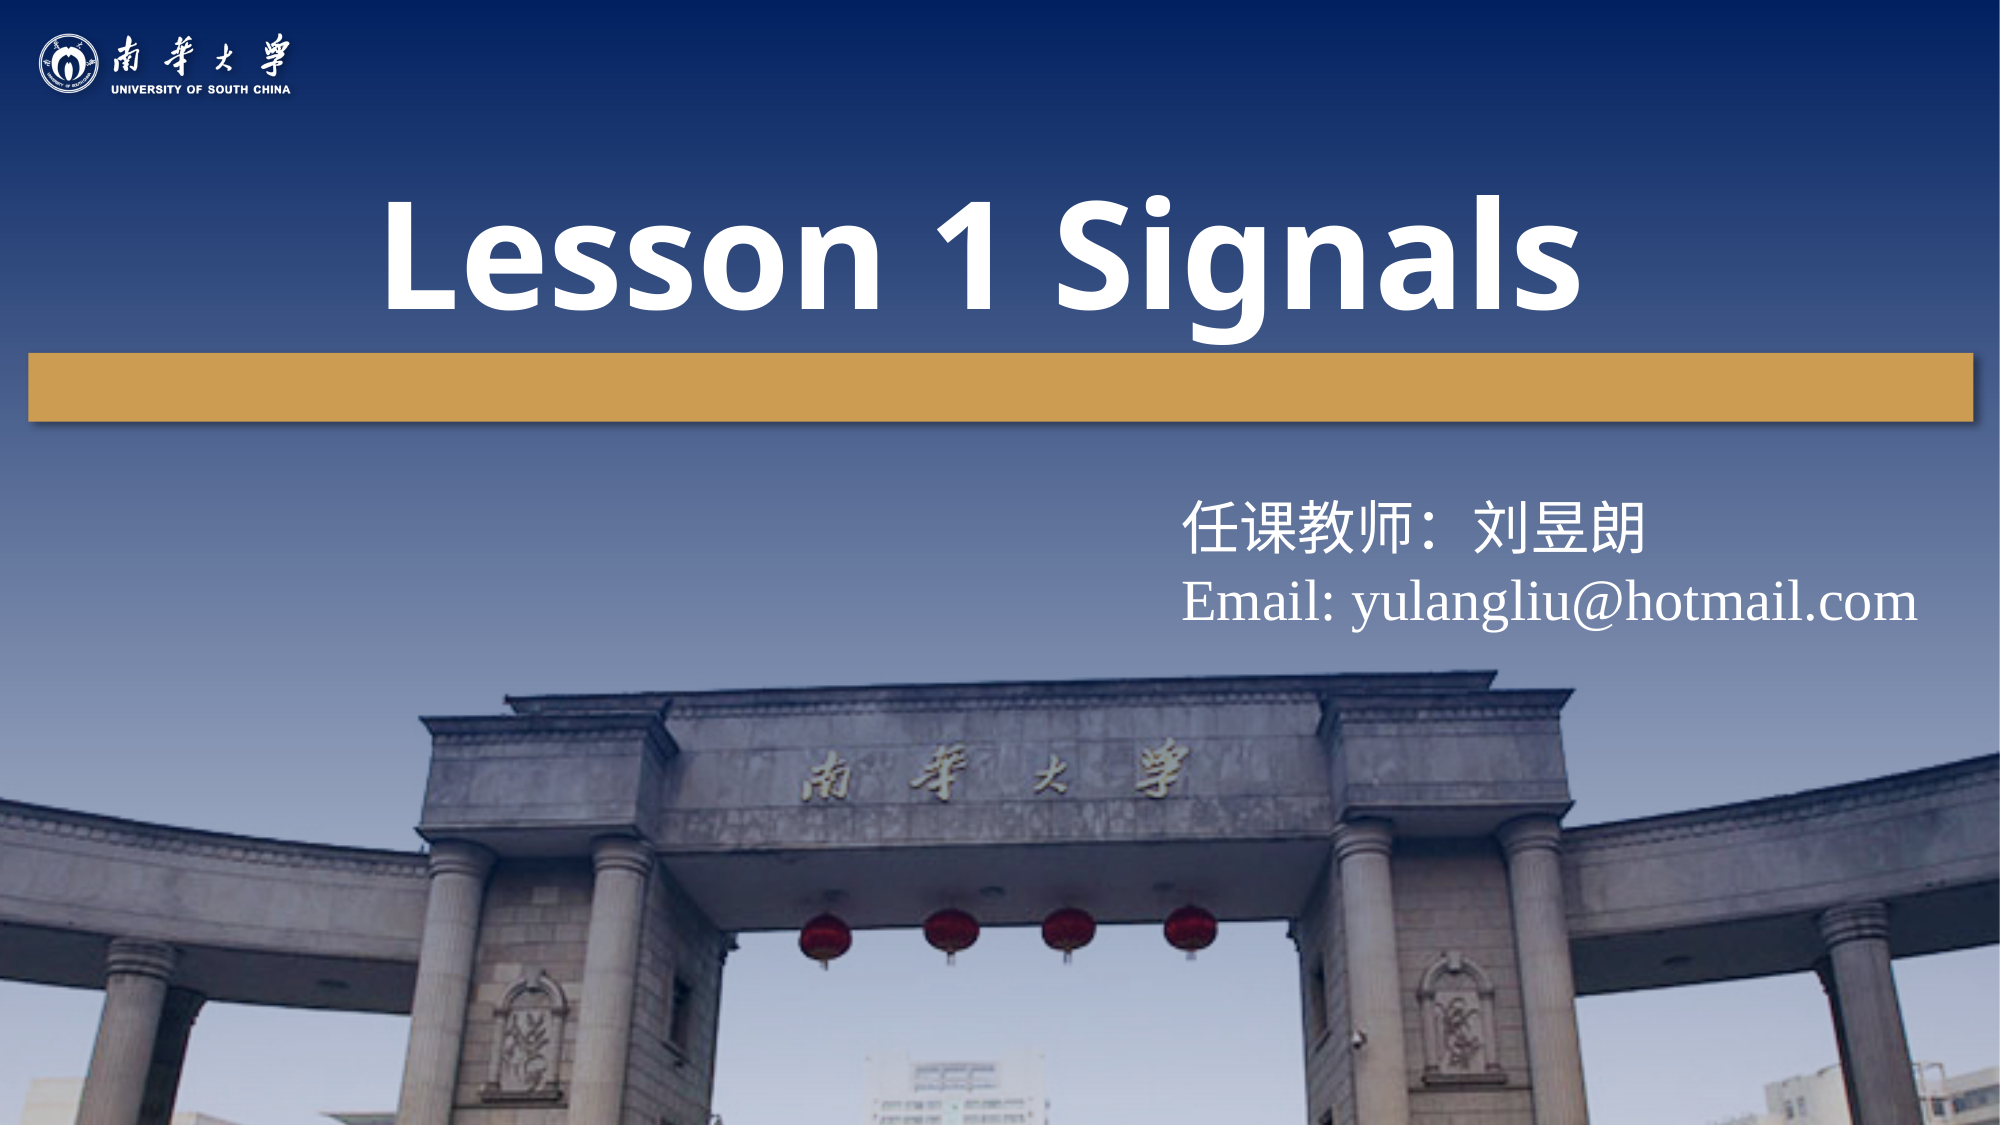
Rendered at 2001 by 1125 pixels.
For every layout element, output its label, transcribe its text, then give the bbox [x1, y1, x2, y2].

picture [0, 824, 2000, 830]
picture [0, 835, 2000, 1125]
text_box Lesson 1 Signals [0, 152, 2000, 348]
text_box 任课教师：刘昱朗 Email: yulangliu@hotmail.com [1166, 484, 1950, 639]
text_box [27, 352, 1974, 423]
